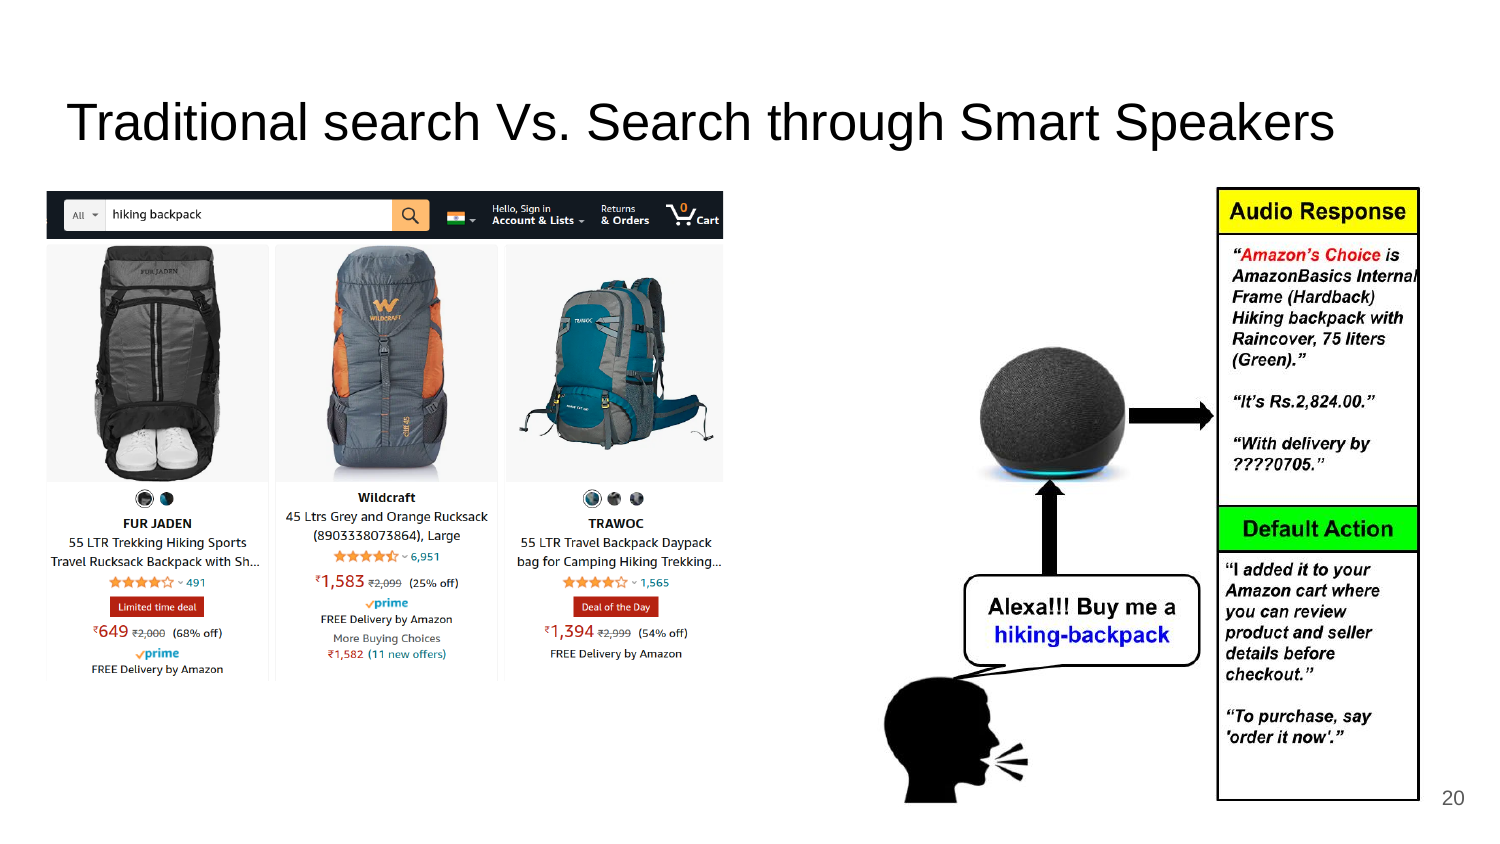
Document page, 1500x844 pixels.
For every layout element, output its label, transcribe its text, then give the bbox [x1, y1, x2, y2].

picture [876, 186, 1437, 808]
slide_number ‹#› [1389, 764, 1480, 830]
title Traditional search Vs. Search through Smart Speakers [51, 72, 1449, 167]
picture [46, 191, 724, 681]
